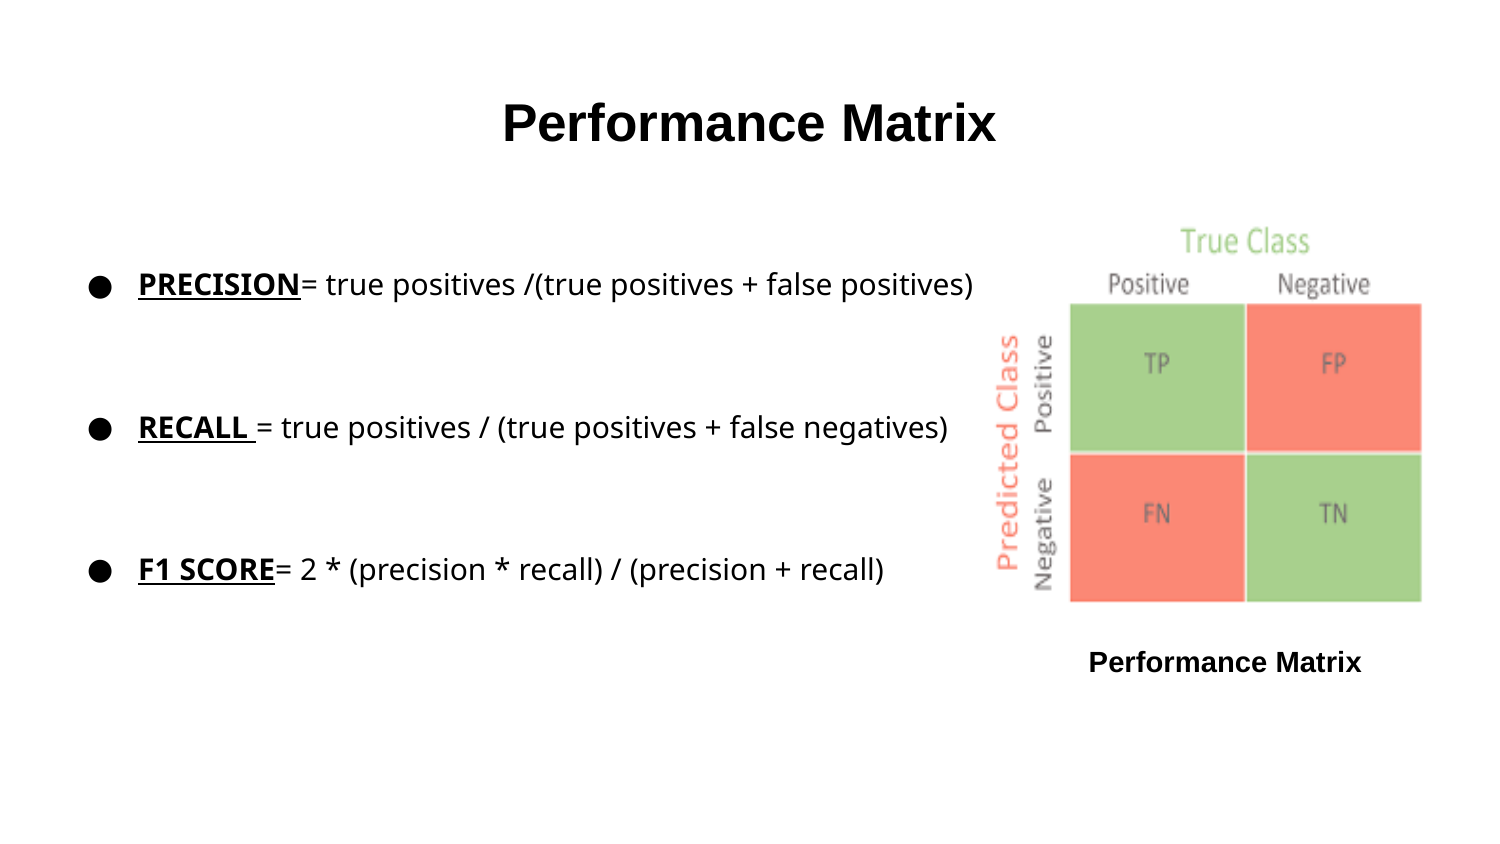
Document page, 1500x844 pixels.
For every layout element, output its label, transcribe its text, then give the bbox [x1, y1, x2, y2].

picture [974, 201, 1482, 642]
list PRECISION= true positives /(true positives + false positives) RECALL = true positives / (true positives + false negatives) F1 SCORE= 2 * (precision * recall) / (precision + recall) [51, 245, 999, 673]
text_box Performance Matrix [1001, 651, 1449, 694]
title Performance Matrix [51, 72, 1449, 167]
